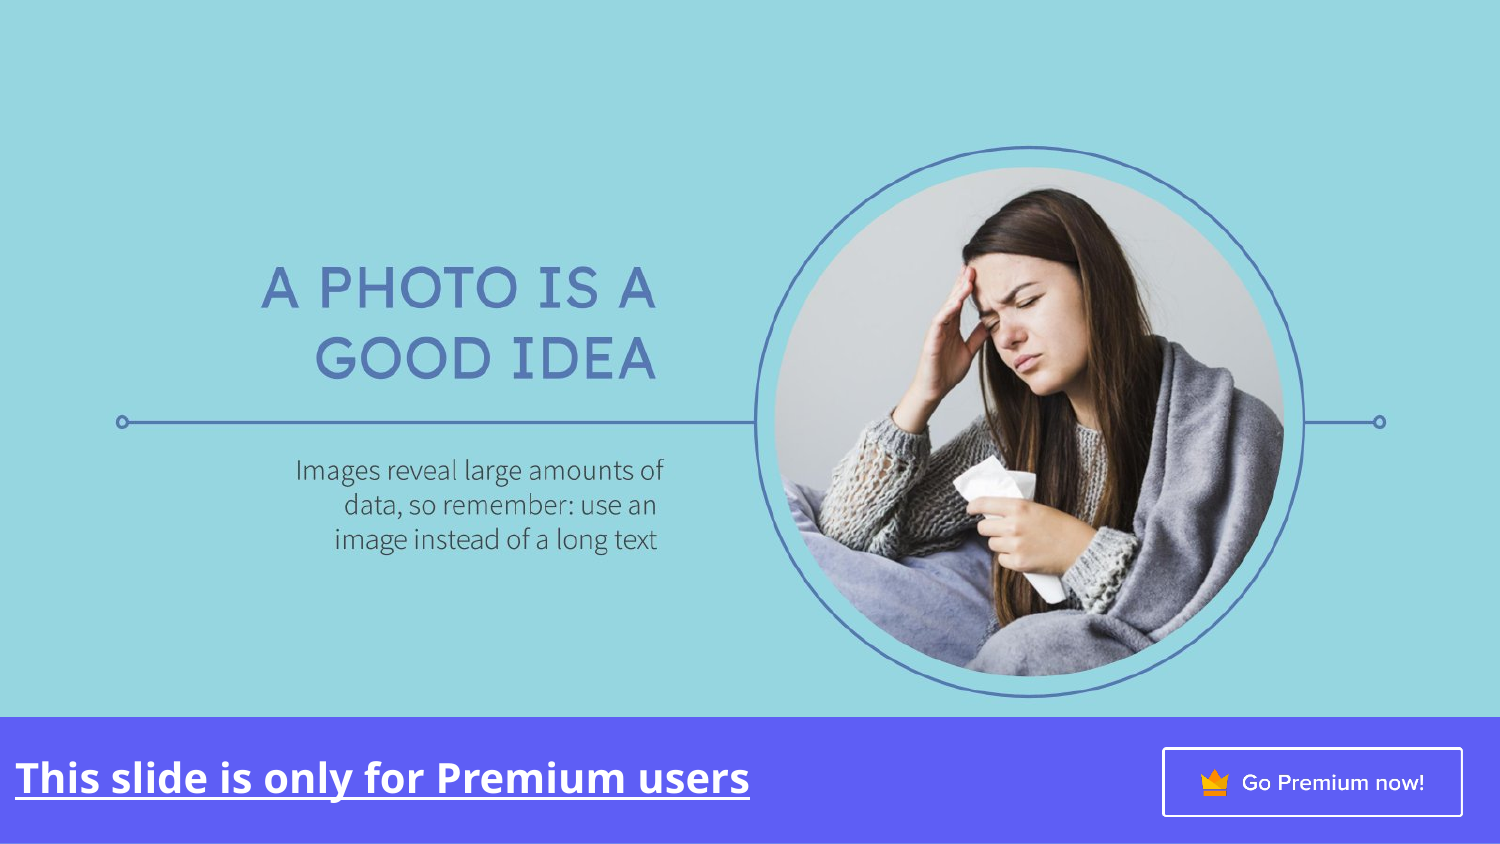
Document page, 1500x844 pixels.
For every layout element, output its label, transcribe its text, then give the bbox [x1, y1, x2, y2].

text_box This slide is only for Premium users [0, 717, 1500, 844]
picture [0, 0, 1500, 717]
picture [1162, 747, 1463, 817]
